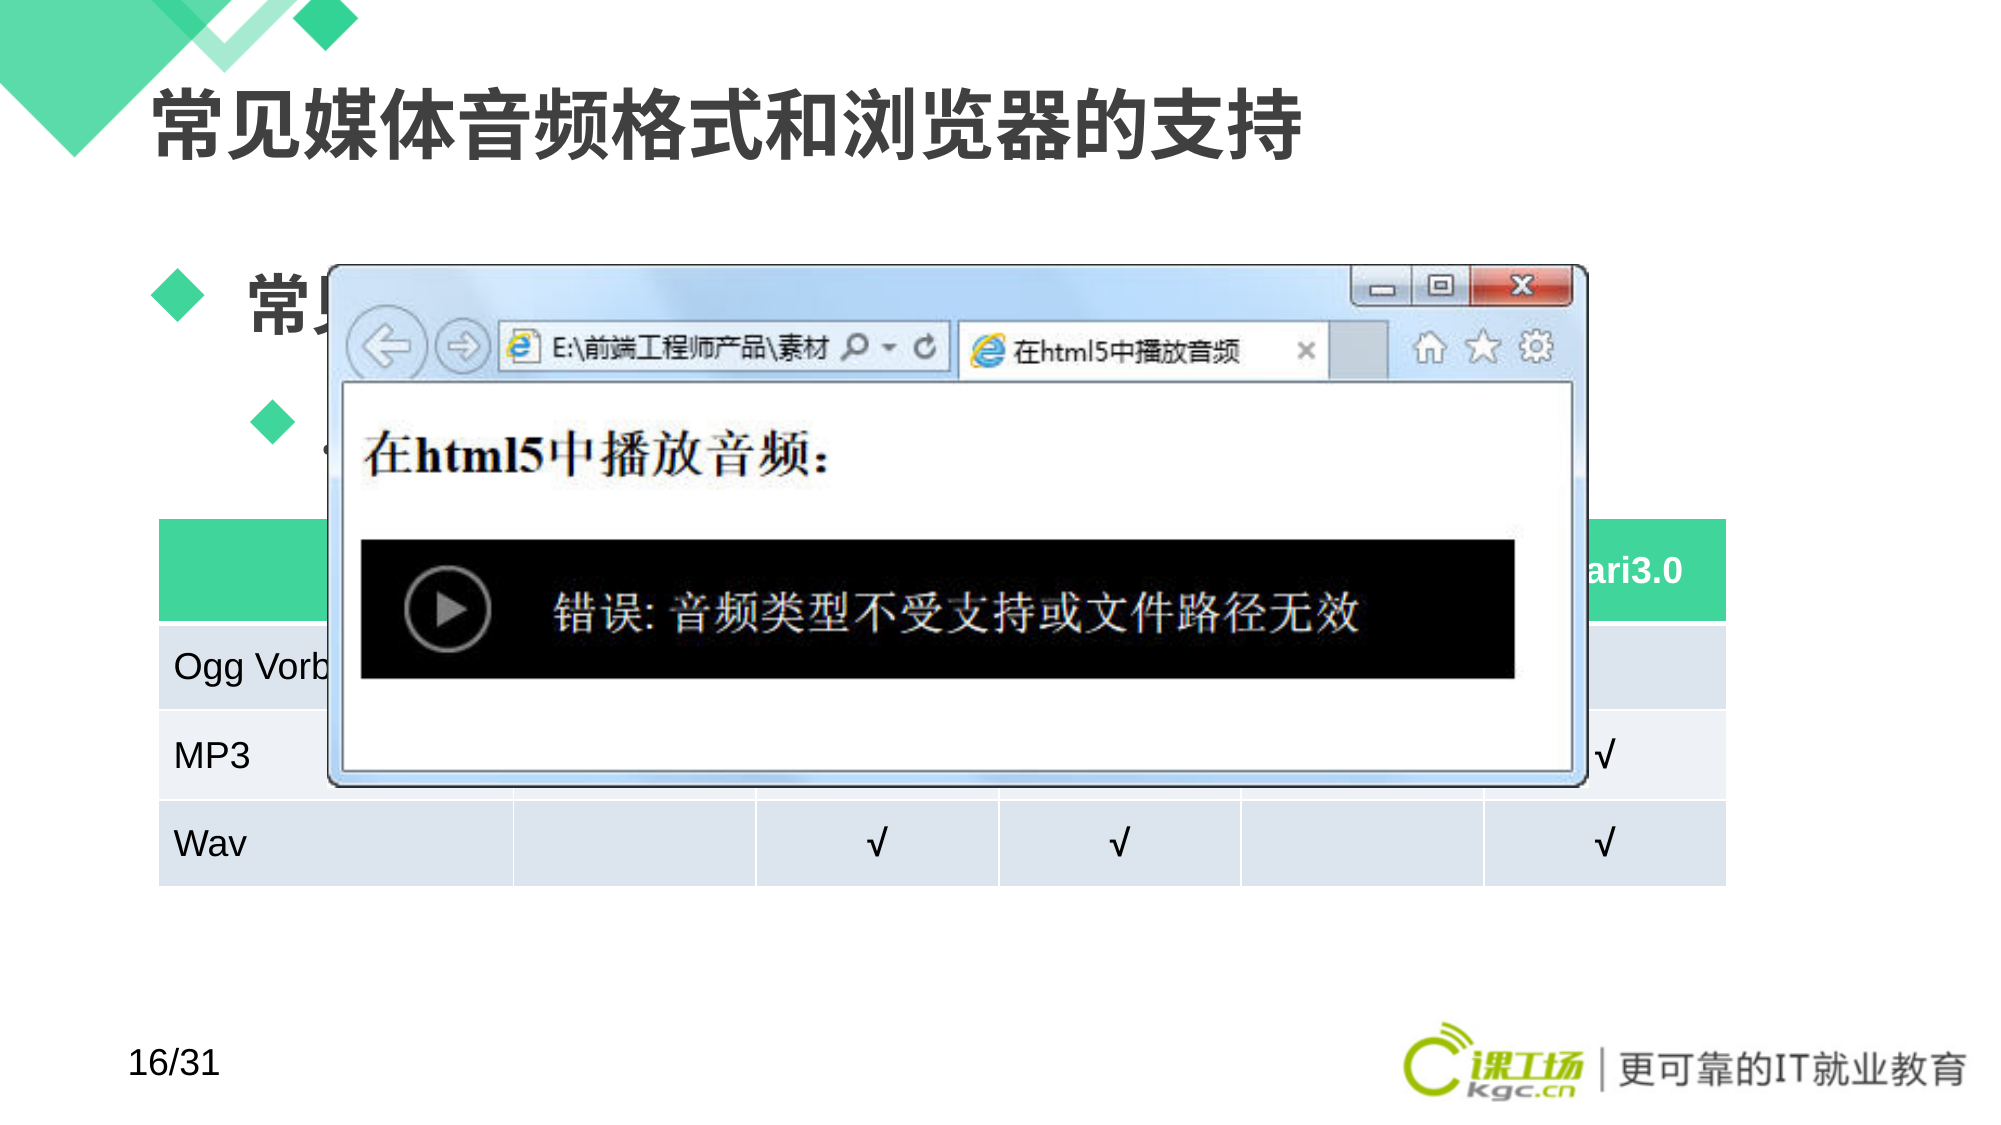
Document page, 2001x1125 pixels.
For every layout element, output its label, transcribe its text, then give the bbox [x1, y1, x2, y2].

table_header Safari3.0 [1594, 519, 1726, 621]
table_cell [514, 801, 755, 886]
list 常见的音频格式 .mp3、.ogg [126, 214, 1880, 1006]
table_header [159, 519, 321, 621]
table_cell √ [1485, 711, 1726, 799]
table_cell √ [757, 801, 998, 886]
table_cell Ogg Vorbis [159, 626, 321, 709]
table_cell [1242, 801, 1483, 886]
table_cell MP3 [159, 711, 513, 799]
table_cell [1594, 626, 1726, 709]
table_cell √ [1000, 801, 1240, 886]
table_cell √ [1485, 801, 1726, 886]
table_cell Wav [159, 801, 513, 886]
title 常见媒体音频格式和浏览器的支持 [129, 45, 1692, 201]
picture [0, 0, 2000, 1125]
